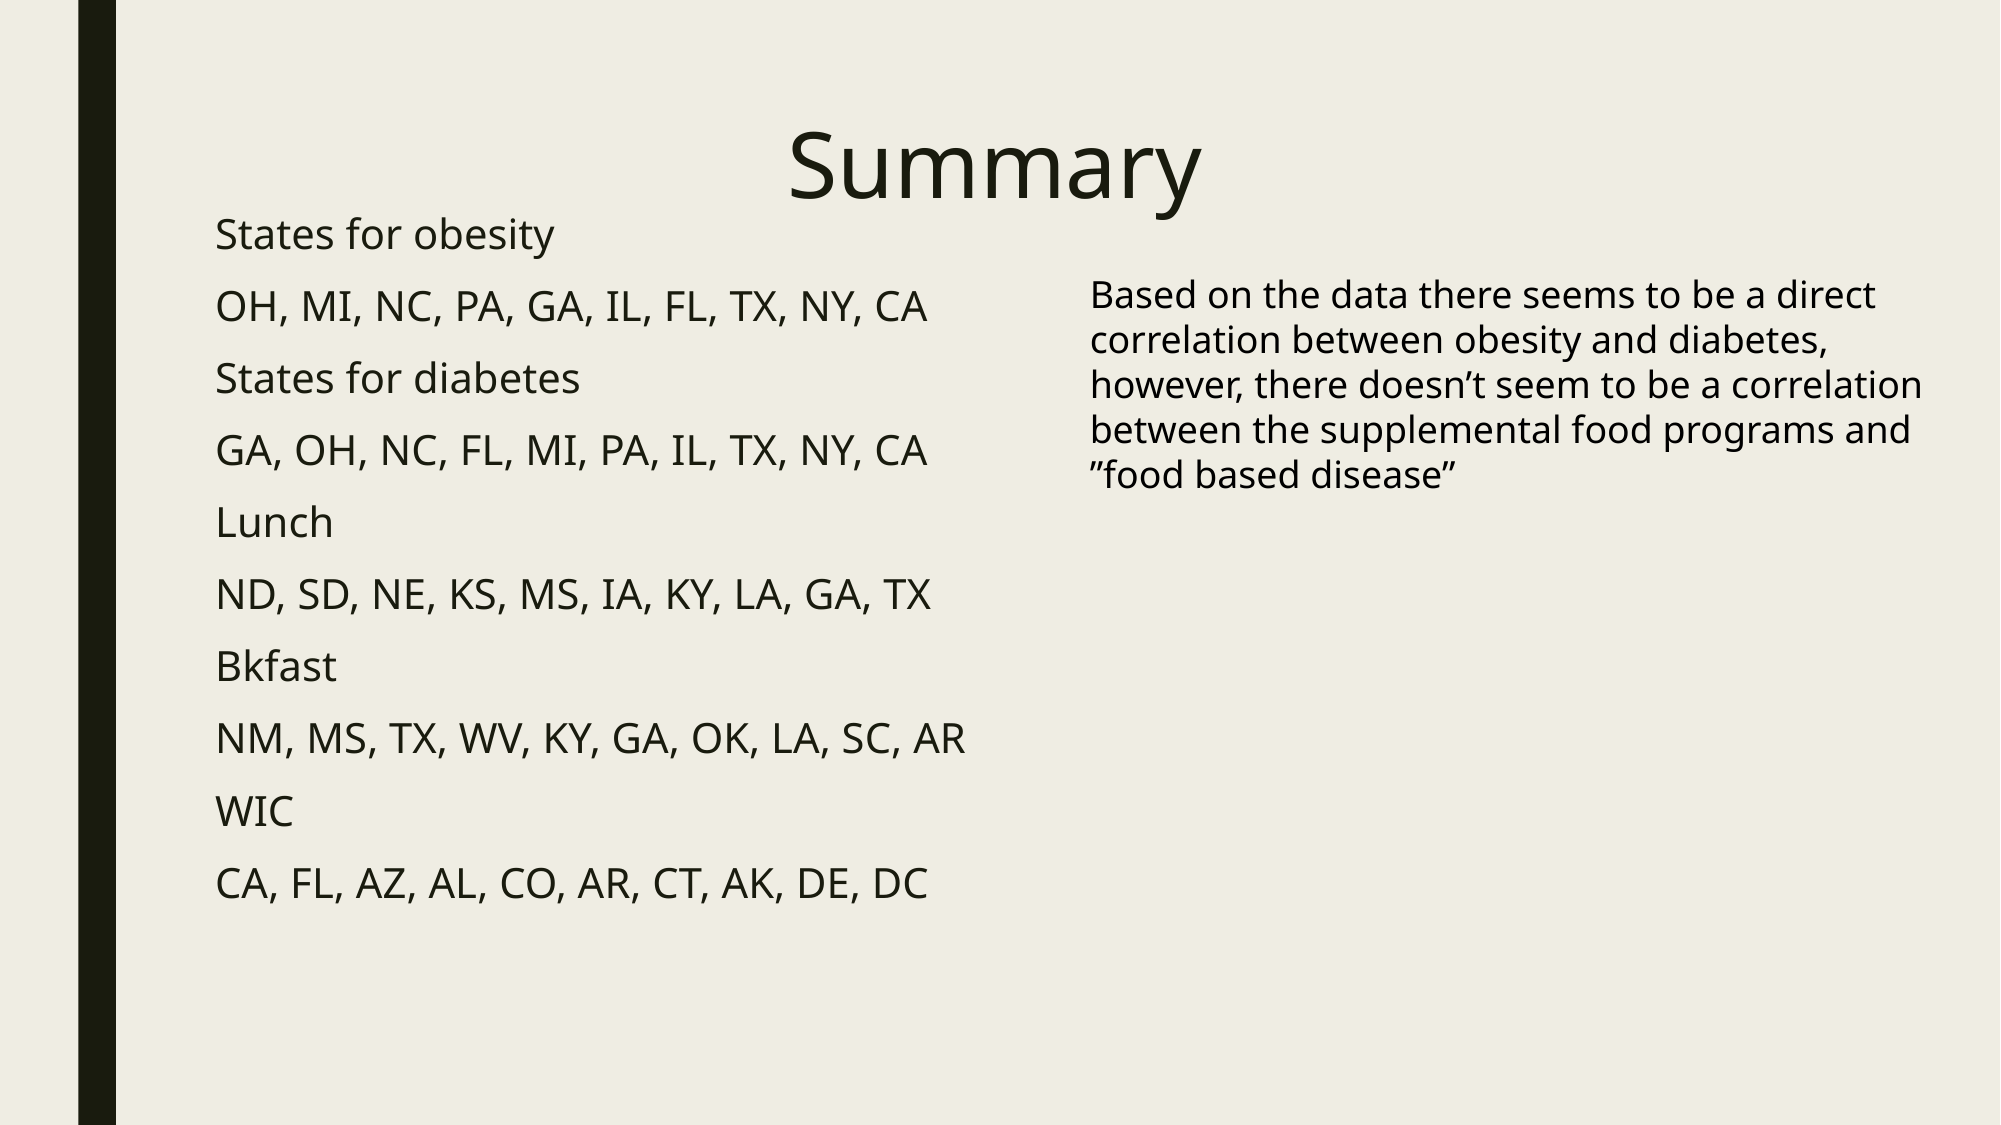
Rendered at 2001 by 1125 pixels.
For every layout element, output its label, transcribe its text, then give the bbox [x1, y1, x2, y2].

list States for obesity OH, MI, NC, PA, GA, IL, FL, TX, NY, CA States for diabetes GA, OH, NC, FL, MI, PA, IL, TX, NY, CA Lunch ND, SD, NE, KS, MS, IA, KY, LA, GA, TX Bkfast NM, MS, TX, WV, KY, GA, OK, LA, SC, AR WIC CA, FL, AZ, AL, CO, AR, CT, AK, DE, DC [200, 204, 1048, 963]
title Summary [225, 112, 1800, 357]
text_box Based on the data there seems to be a direct correlation between obesity and diabetes, however, there doesn’t seem to be a correlation between the supplemental food programs and ”food based disease” [1074, 263, 1941, 729]
